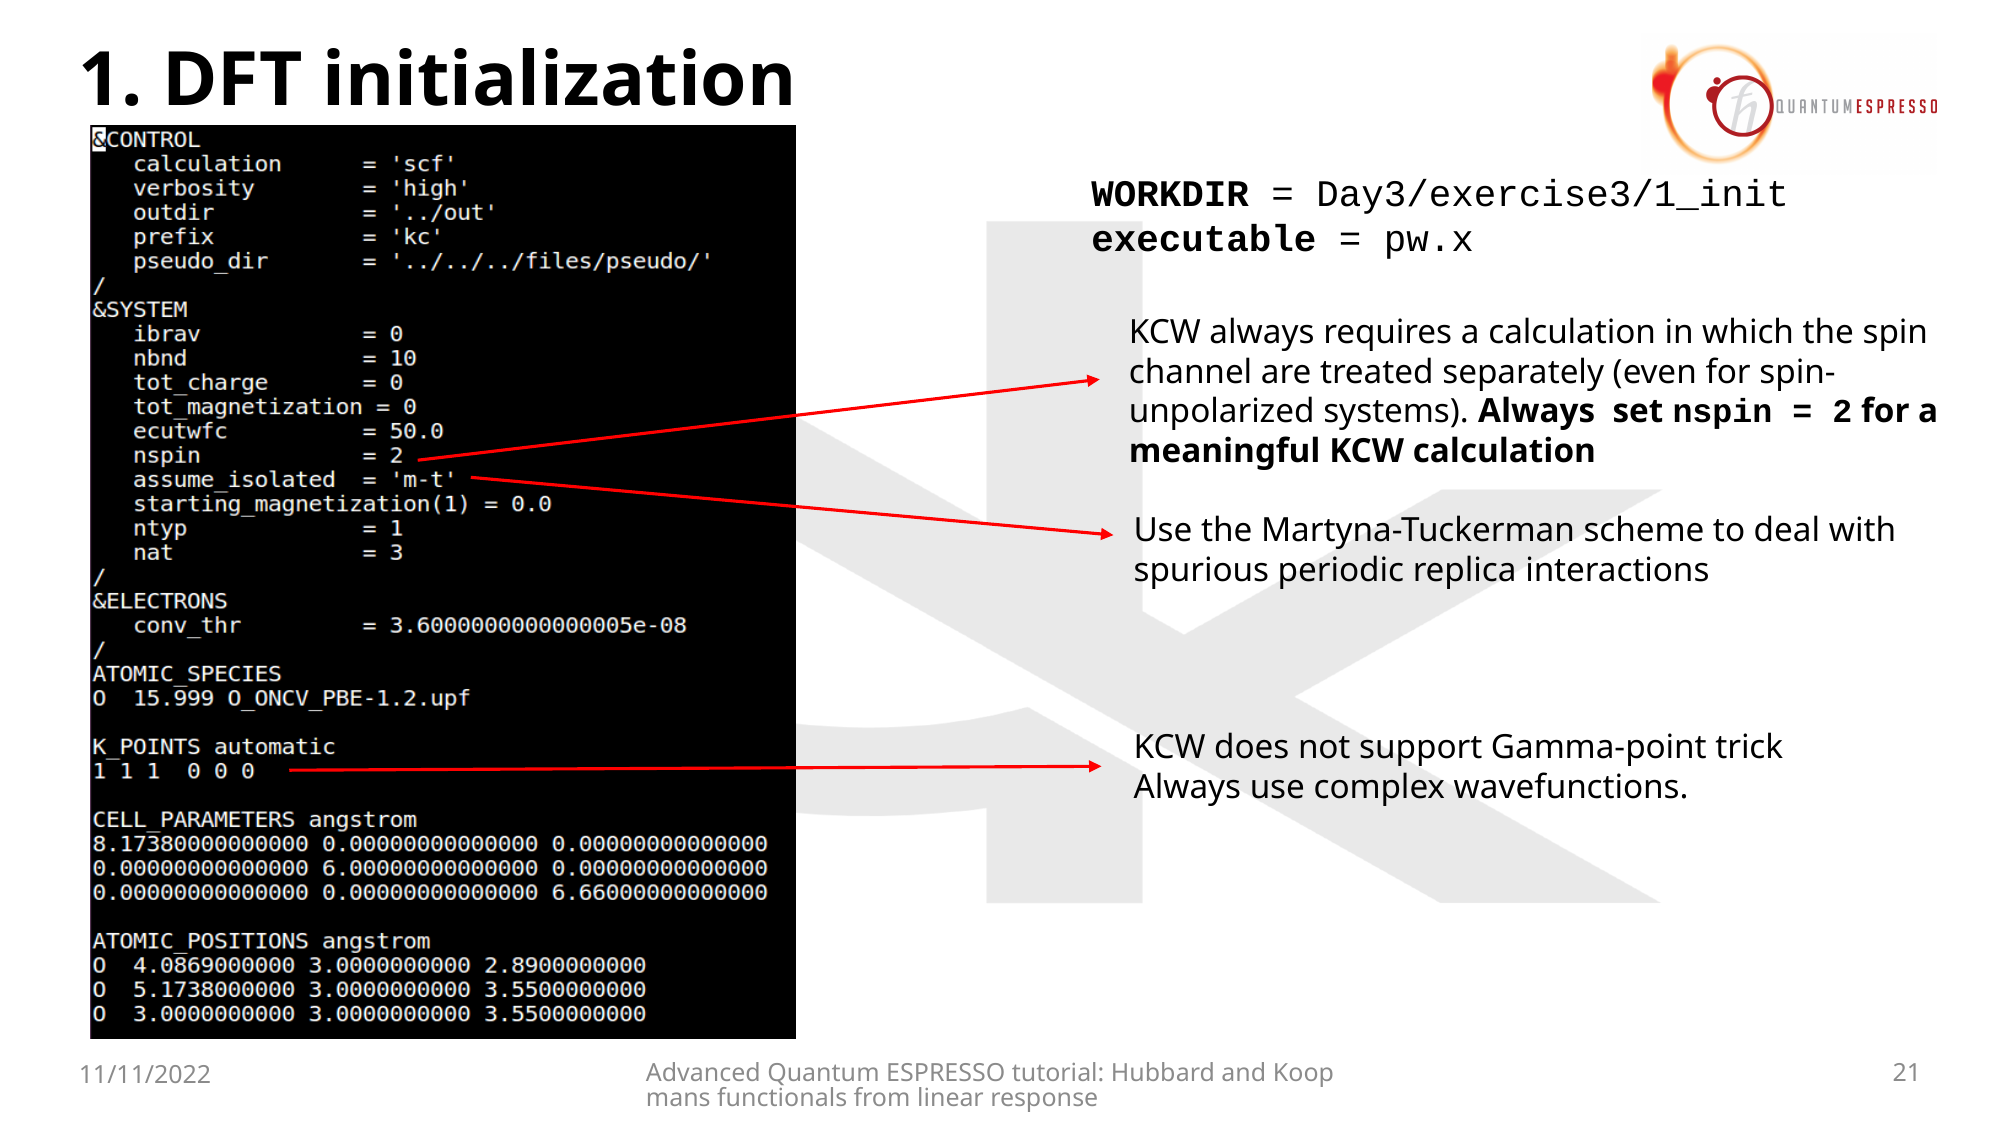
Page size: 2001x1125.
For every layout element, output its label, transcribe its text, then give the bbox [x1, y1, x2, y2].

text_box KCW does not support Gamma-point trick Always use complex wavefunctions. [1118, 718, 1954, 814]
text_box 1. DFT initialization [63, 33, 1446, 175]
text_box KCW always requires a calculation in which the spin ​ channel are treated separately (even for spin-unpolarized systems).​ Always set nspin = 2 for a meaningful KCW calculation​ [1113, 302, 1991, 477]
picture [89, 125, 796, 1039]
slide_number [63, 1028, 514, 1119]
slide_number 21 [1486, 1028, 1937, 1119]
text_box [470, 477, 1114, 536]
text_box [417, 379, 1100, 461]
text_box WORKDIR = Day3/exercise3/1_init executable = pw.x [1076, 161, 1804, 267]
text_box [289, 766, 1102, 771]
picture [1641, 33, 1937, 175]
text_box Use the Martyna-Tuckerman scheme to deal with spurious periodic replica interactions [1118, 500, 1954, 596]
footer Advanced Quantum ESPRESSO tutorial: Hubbard and Koopmans functionals from linear response [630, 1028, 1370, 1119]
